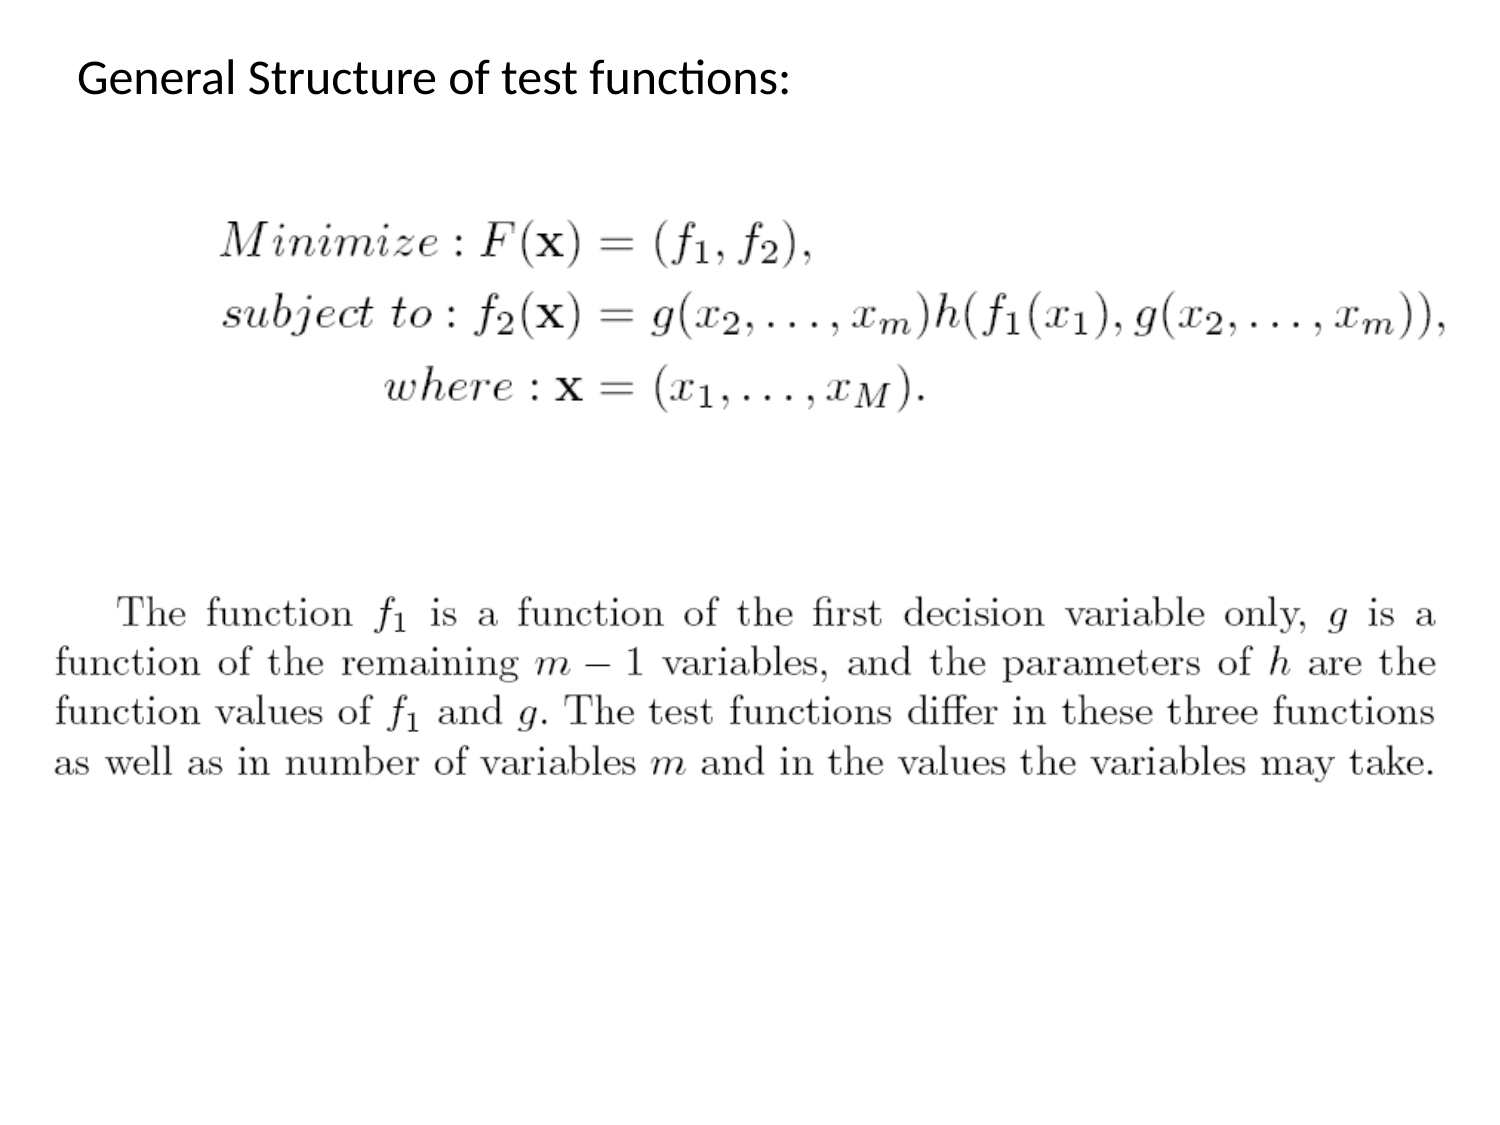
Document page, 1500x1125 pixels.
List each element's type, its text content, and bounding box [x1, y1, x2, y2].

picture [187, 187, 1500, 425]
picture [24, 574, 1448, 785]
text_box General Structure of test functions: [62, 37, 1113, 113]
